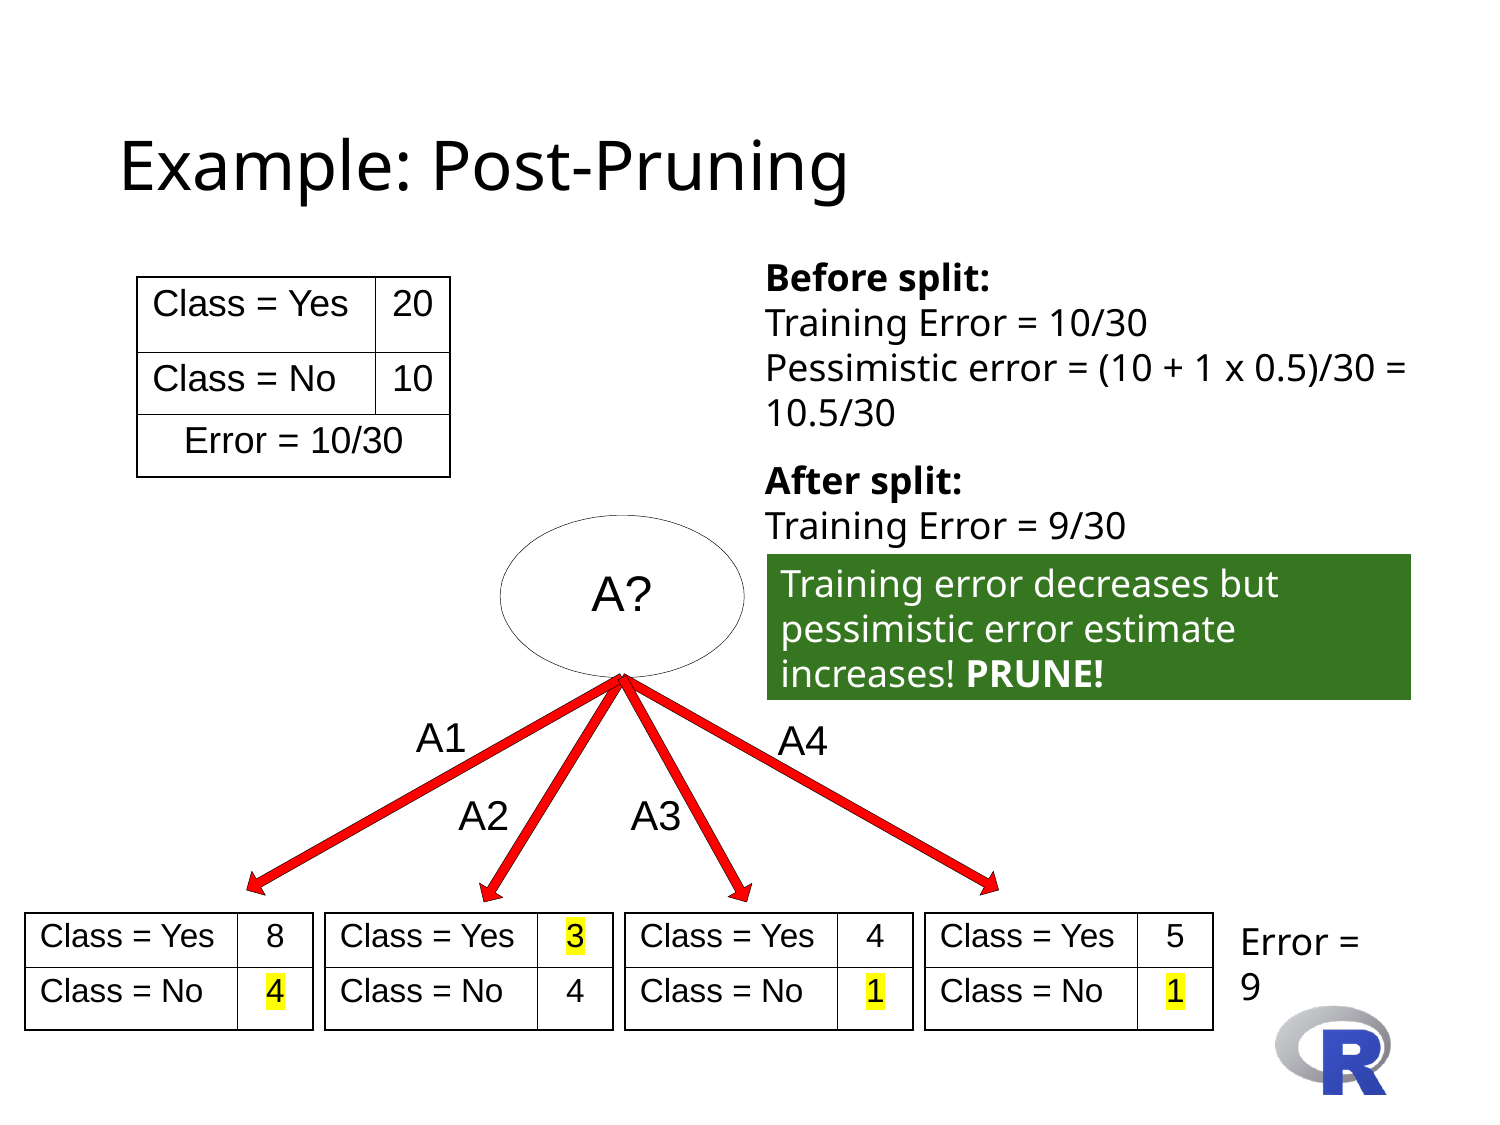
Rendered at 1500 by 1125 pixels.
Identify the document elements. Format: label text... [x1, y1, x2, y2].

table_cell 4 [538, 968, 612, 1029]
table_cell Class = No [138, 353, 375, 414]
table_header 5 [1138, 914, 1212, 967]
table_header Class = Yes [138, 278, 375, 352]
table_header Class = Yes [926, 914, 1137, 967]
table_cell Error = 10/30 [138, 415, 449, 476]
table_header 4 [838, 914, 912, 967]
title Example: Post-Pruning [103, 59, 1397, 278]
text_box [237, 512, 1007, 905]
table_header Class = Yes [326, 914, 537, 967]
table_cell Class = No [326, 968, 537, 1029]
table_cell 1 [1138, 968, 1212, 1029]
table_header Class = Yes [26, 914, 237, 967]
table_header 20 [376, 278, 449, 352]
table_cell 1 [838, 968, 912, 1029]
table_cell 4 [238, 968, 312, 1029]
table_cell Class = No [26, 968, 237, 1029]
table_header Class = Yes [626, 914, 837, 967]
table_cell 10 [376, 353, 449, 414]
table_header 8 [238, 914, 312, 967]
picture [1274, 1005, 1391, 1095]
table_header 3 [538, 914, 612, 967]
text_box Before split: Training Error = 10/30 Pessimistic error = (10 + 1 x 0.5)/30 = 10.5/30 After split: Training Error = 9/30 Pessimistic error = (9 + 4 x 0.5)/30 = 11/30 [749, 246, 1500, 645]
text_box Training error decreases but pessimistic error estimate increases! PRUNE! [1007, 551, 1414, 704]
table_cell Class = No [926, 968, 1137, 1029]
text_box Error = 9 [1224, 910, 1400, 1016]
table_cell Class = No [626, 968, 837, 1029]
